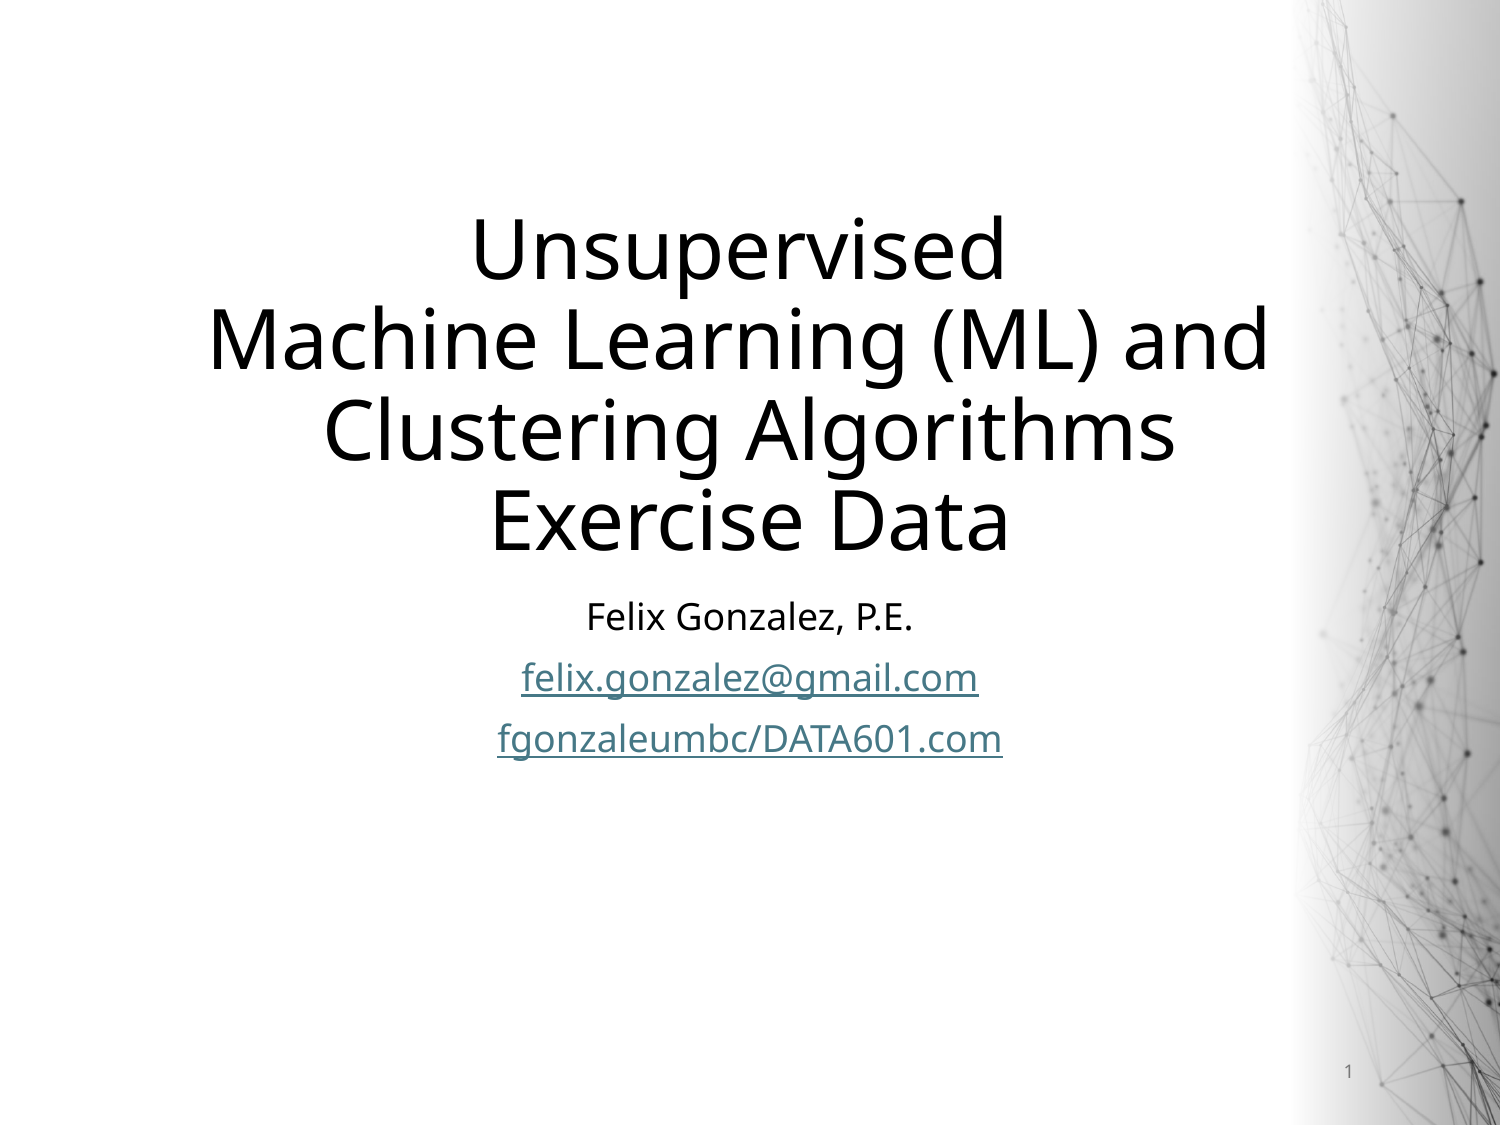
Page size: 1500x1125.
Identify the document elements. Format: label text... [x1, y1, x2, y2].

subtitle Felix Gonzalez, P.E. felix.gonzalez@gmail.com fgonzaleumbc/DATA601.com [187, 590, 1313, 863]
title Unsupervised Machine Learning (ML) and Clustering Algorithms Exercise Data [187, 184, 1313, 576]
slide_number 1 [1059, 1042, 1370, 1103]
